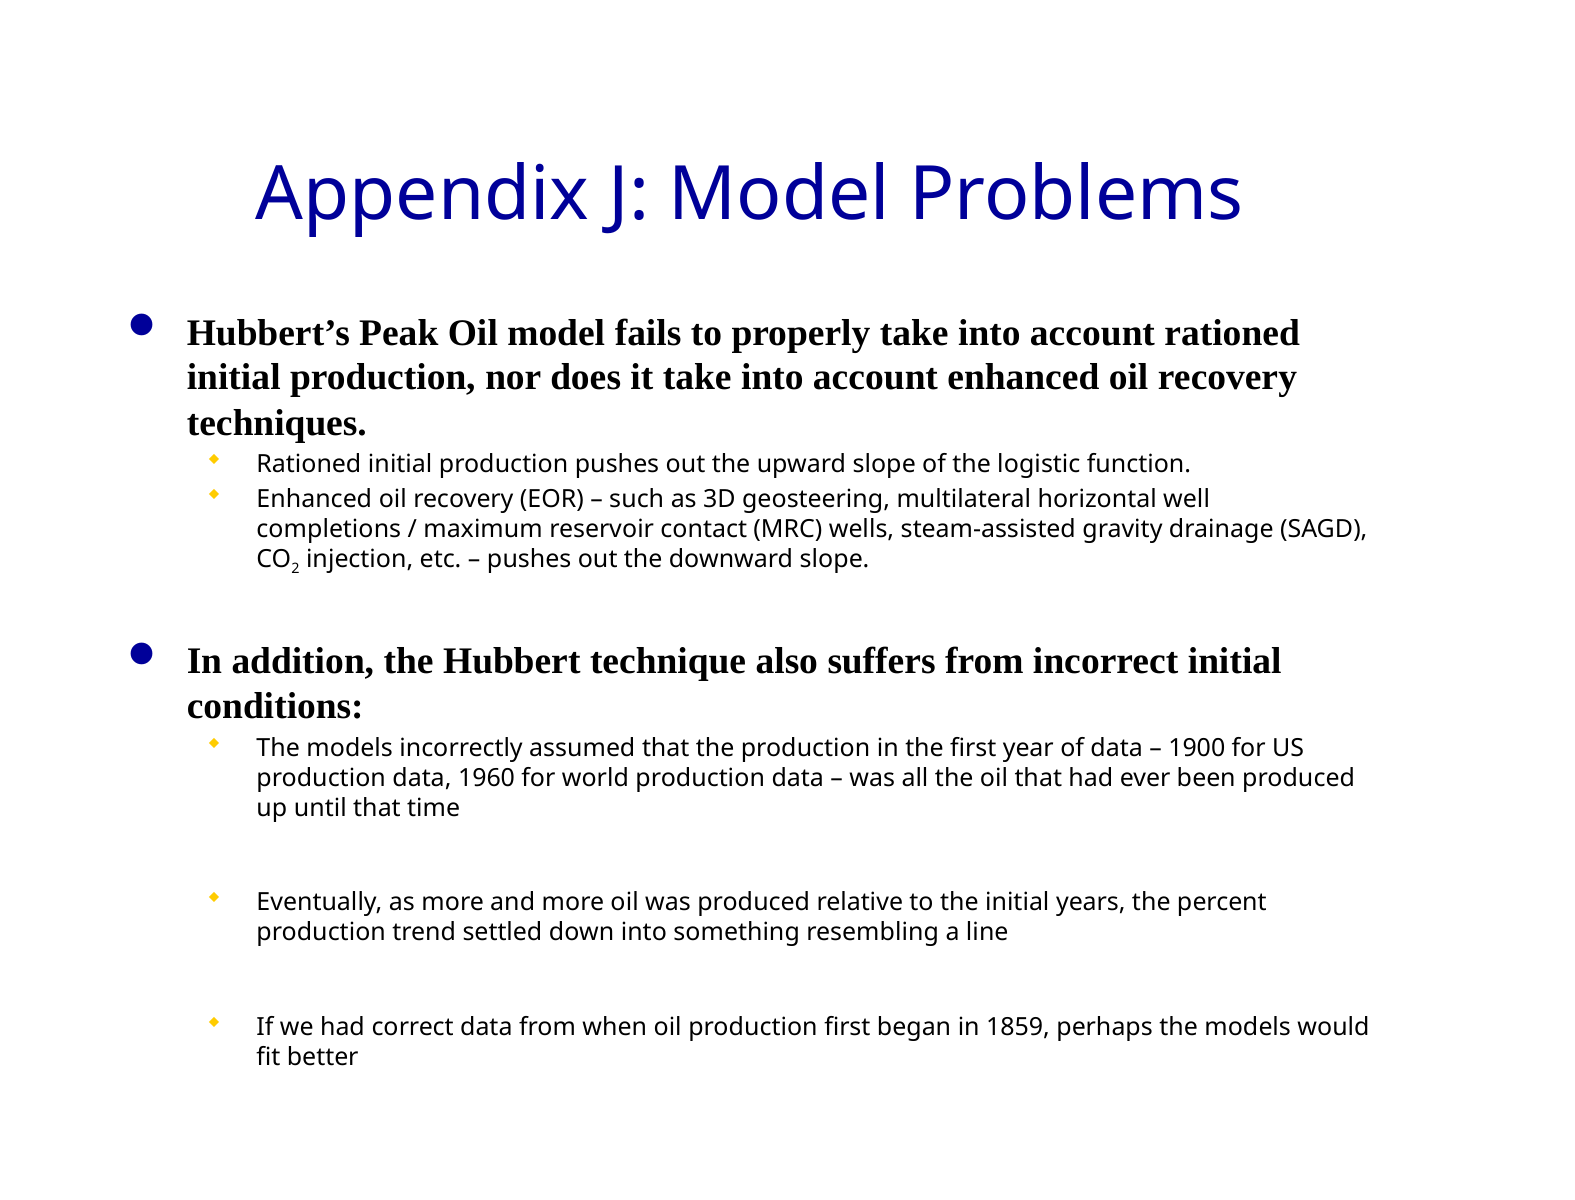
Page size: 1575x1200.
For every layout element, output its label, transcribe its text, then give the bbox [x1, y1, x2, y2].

list Hubbert’s Peak Oil model fails to properly take into account rationed initial production, nor does it take into account enhanced oil recovery techniques. Rationed initial production pushes out the upward slope of the logistic function. Enhanced oil recovery (EOR) – such as 3D geosteering, multilateral horizontal well completions / maximum reservoir contact (MRC) wells, steam-assisted gravity drainage (SAGD), CO2 injection, etc. – pushes out the downward slope. In addition, the Hubbert technique also suffers from incorrect initial conditions: The models incorrectly assumed that the production in the first year of data – 1900 for US production data, 1960 for world production data – was all the oil that had ever been produced up until that time Eventually, as more and more oil was produced relative to the initial years, the percent production trend settled down into something resembling a line If we had correct data from when oil production first began in 1859, perhaps the models would fit better [112, 299, 1388, 1000]
title Appendix J: Model Problems [112, 99, 1388, 288]
